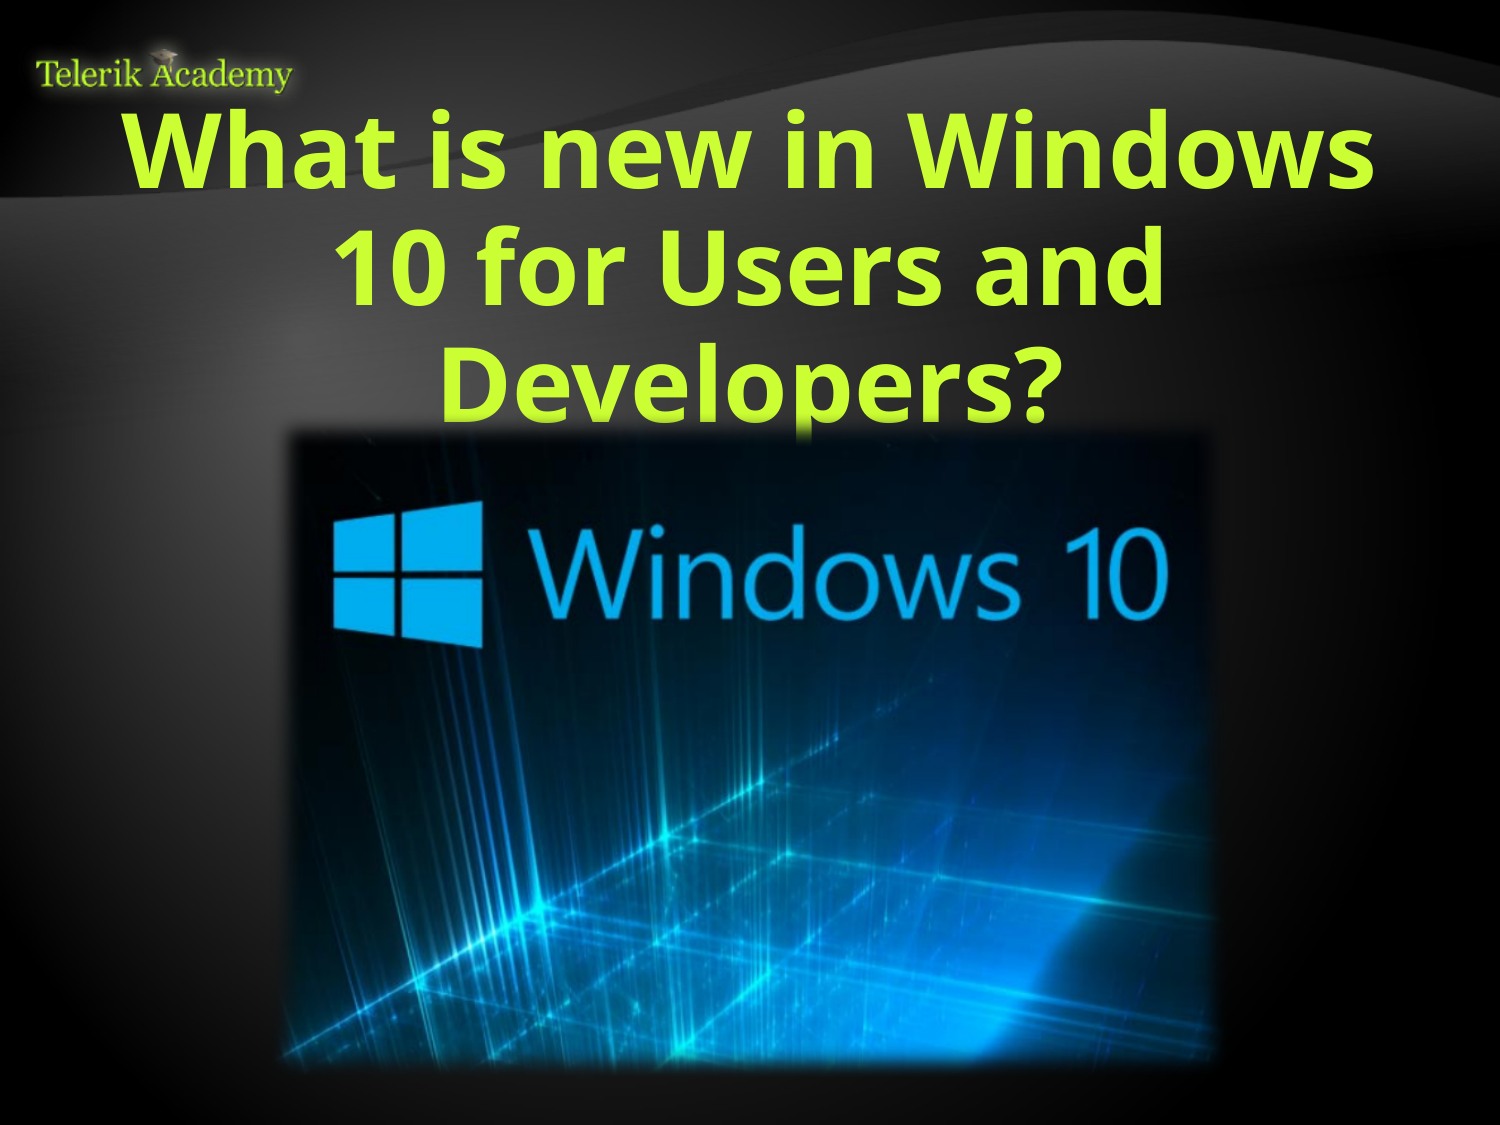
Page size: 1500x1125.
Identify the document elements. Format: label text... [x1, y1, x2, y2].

picture [0, 0, 1500, 1125]
title What is new in Windows 10 for Users and Developers? [99, 137, 1400, 398]
